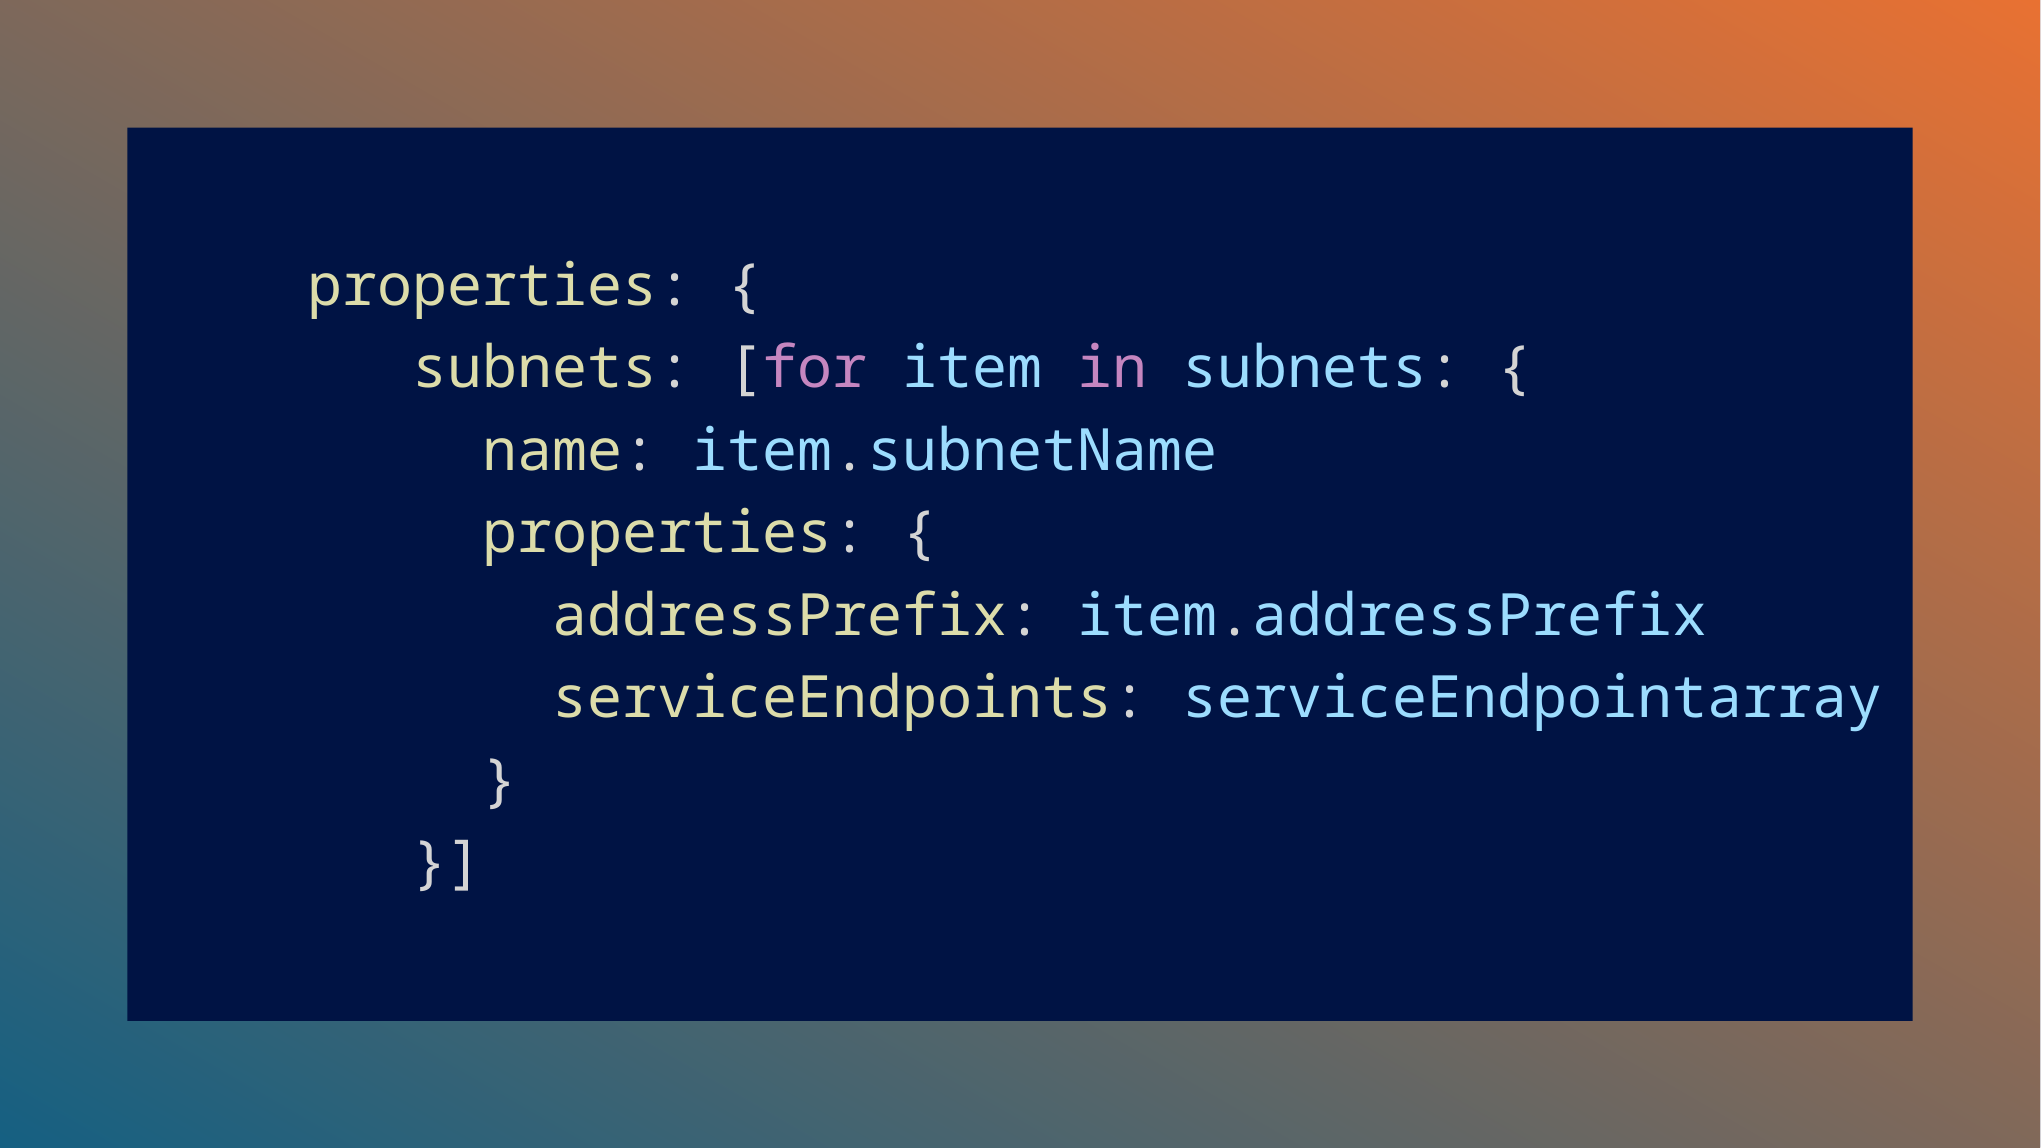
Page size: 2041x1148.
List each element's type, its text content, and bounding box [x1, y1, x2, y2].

text_box properties: { subnets: [for item in subnets: { name: item.subnetName properties: { addressPrefix: item.addressPrefix serviceEndpoints: serviceEndpointarray } }] [257, 239, 1958, 902]
text_box [126, 126, 1914, 1022]
text_box [0, 0, 2041, 1148]
